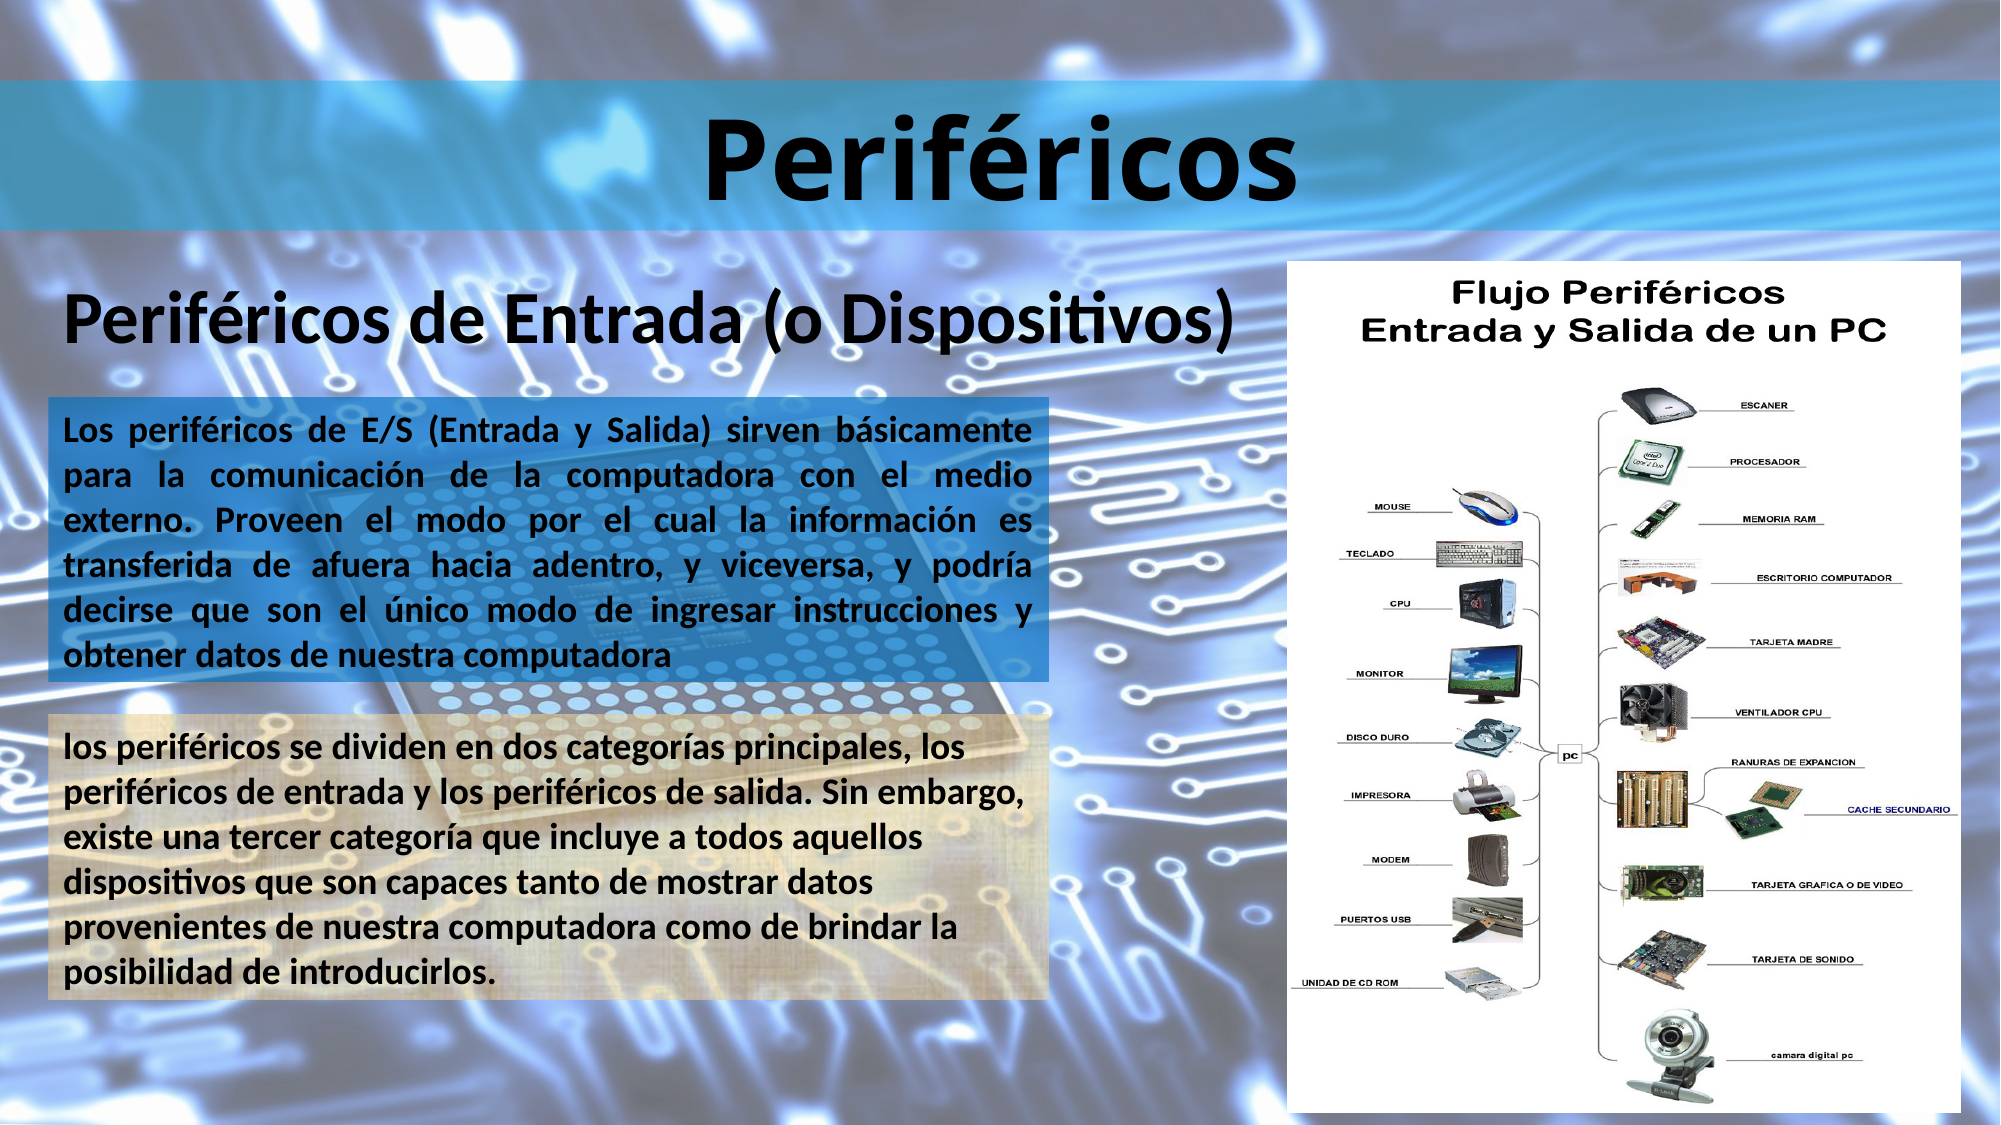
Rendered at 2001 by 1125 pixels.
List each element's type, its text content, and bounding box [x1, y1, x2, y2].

text_box Periféricos [0, 80, 2000, 231]
picture [1287, 261, 1961, 1113]
text_box Los periféricos de E/S (Entrada y Salida) sirven básicamente para la comunicación de la computadora con el medio externo. Proveen el modo por el cual la información es transferida de afuera hacia adentro, y viceversa, y podría decirse que son el único modo de ingresar instrucciones y obtener datos de nuestra computadora [48, 397, 1049, 682]
text_box Periféricos de Entrada (o Dispositivos) [48, 261, 1287, 367]
text_box los periféricos se dividen en dos categorías principales, los periféricos de entrada y los periféricos de salida. Sin embargo, existe una tercer categoría que incluye a todos aquellos dispositivos que son capaces tanto de mostrar datos provenientes de nuestra computadora como de brindar la posibilidad de introducirlos. [48, 714, 1049, 1000]
